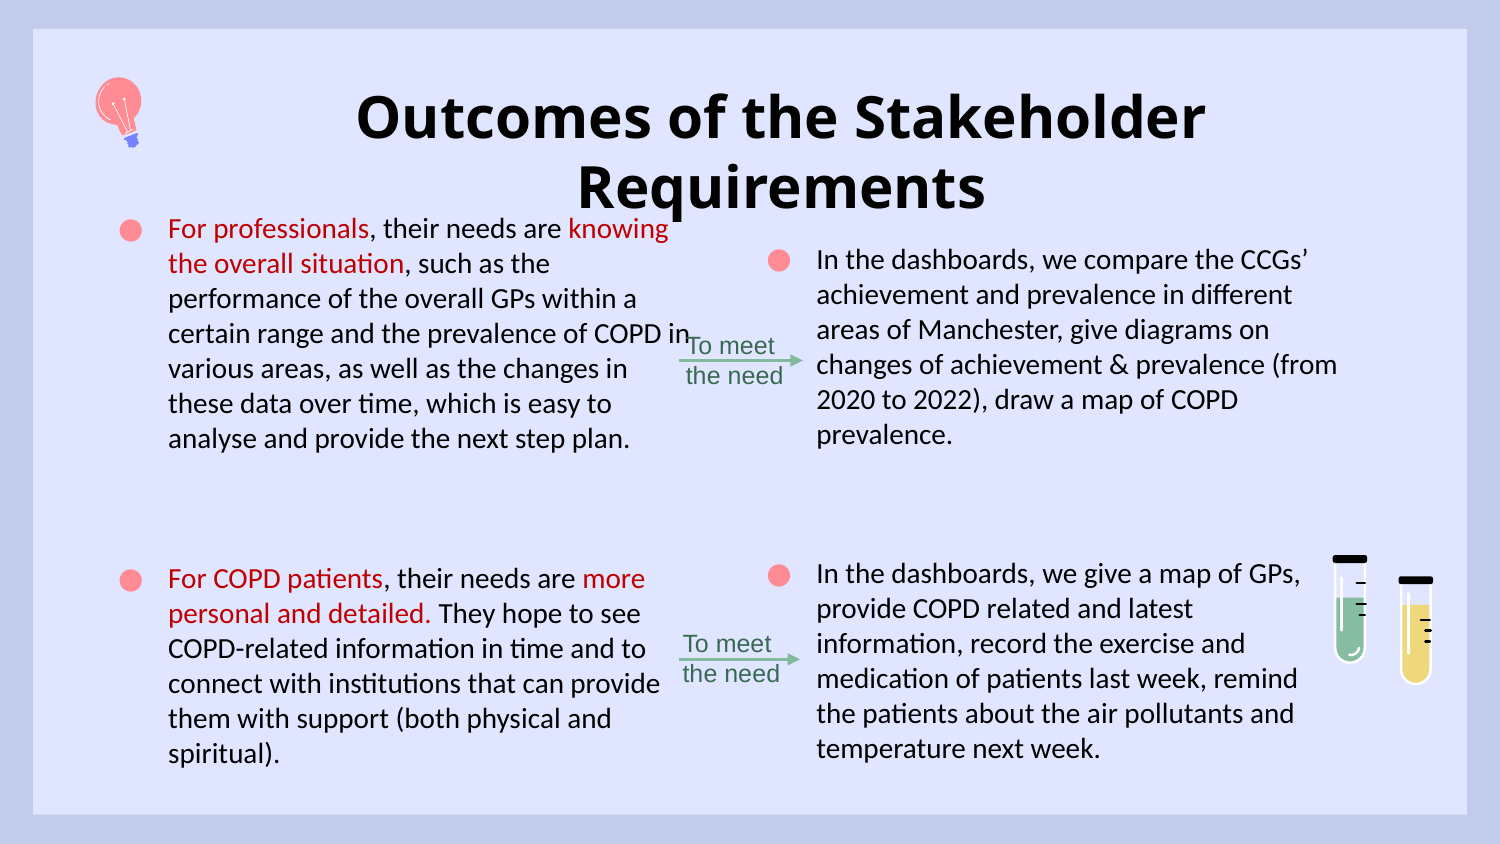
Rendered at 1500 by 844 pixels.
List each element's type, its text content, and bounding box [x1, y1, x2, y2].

title Outcomes of the Stakeholder Requirements [129, 65, 1434, 160]
text_box For professionals, their needs are knowing the overall situation, such as the performance of the overall GPs within a certain range and the prevalence of COPD in various areas, as well as the changes in these data over time, which is easy to analyse and provide the next step plan. For COPD patients, their needs are more personal and detailed. They hope to see COPD-related information in time and to connect with institutions that can provide them with support (both physical and spiritual). [78, 202, 708, 777]
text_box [1332, 554, 1434, 685]
text_box To meet the need [671, 322, 799, 398]
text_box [94, 77, 144, 148]
text_box In the dashboards, we compare the CCGs’ achievement and prevalence in different areas of Manchester, give diagrams on changes of achievement & prevalence (from 2020 to 2022), draw a map of COPD prevalence. In the dashboards, we give a map of GPs, provide COPD related and latest information, record the exercise and medication of patients last week, remind the patients about the air pollutants and temperature next week. [726, 232, 1356, 772]
text_box To meet the need [667, 619, 796, 695]
